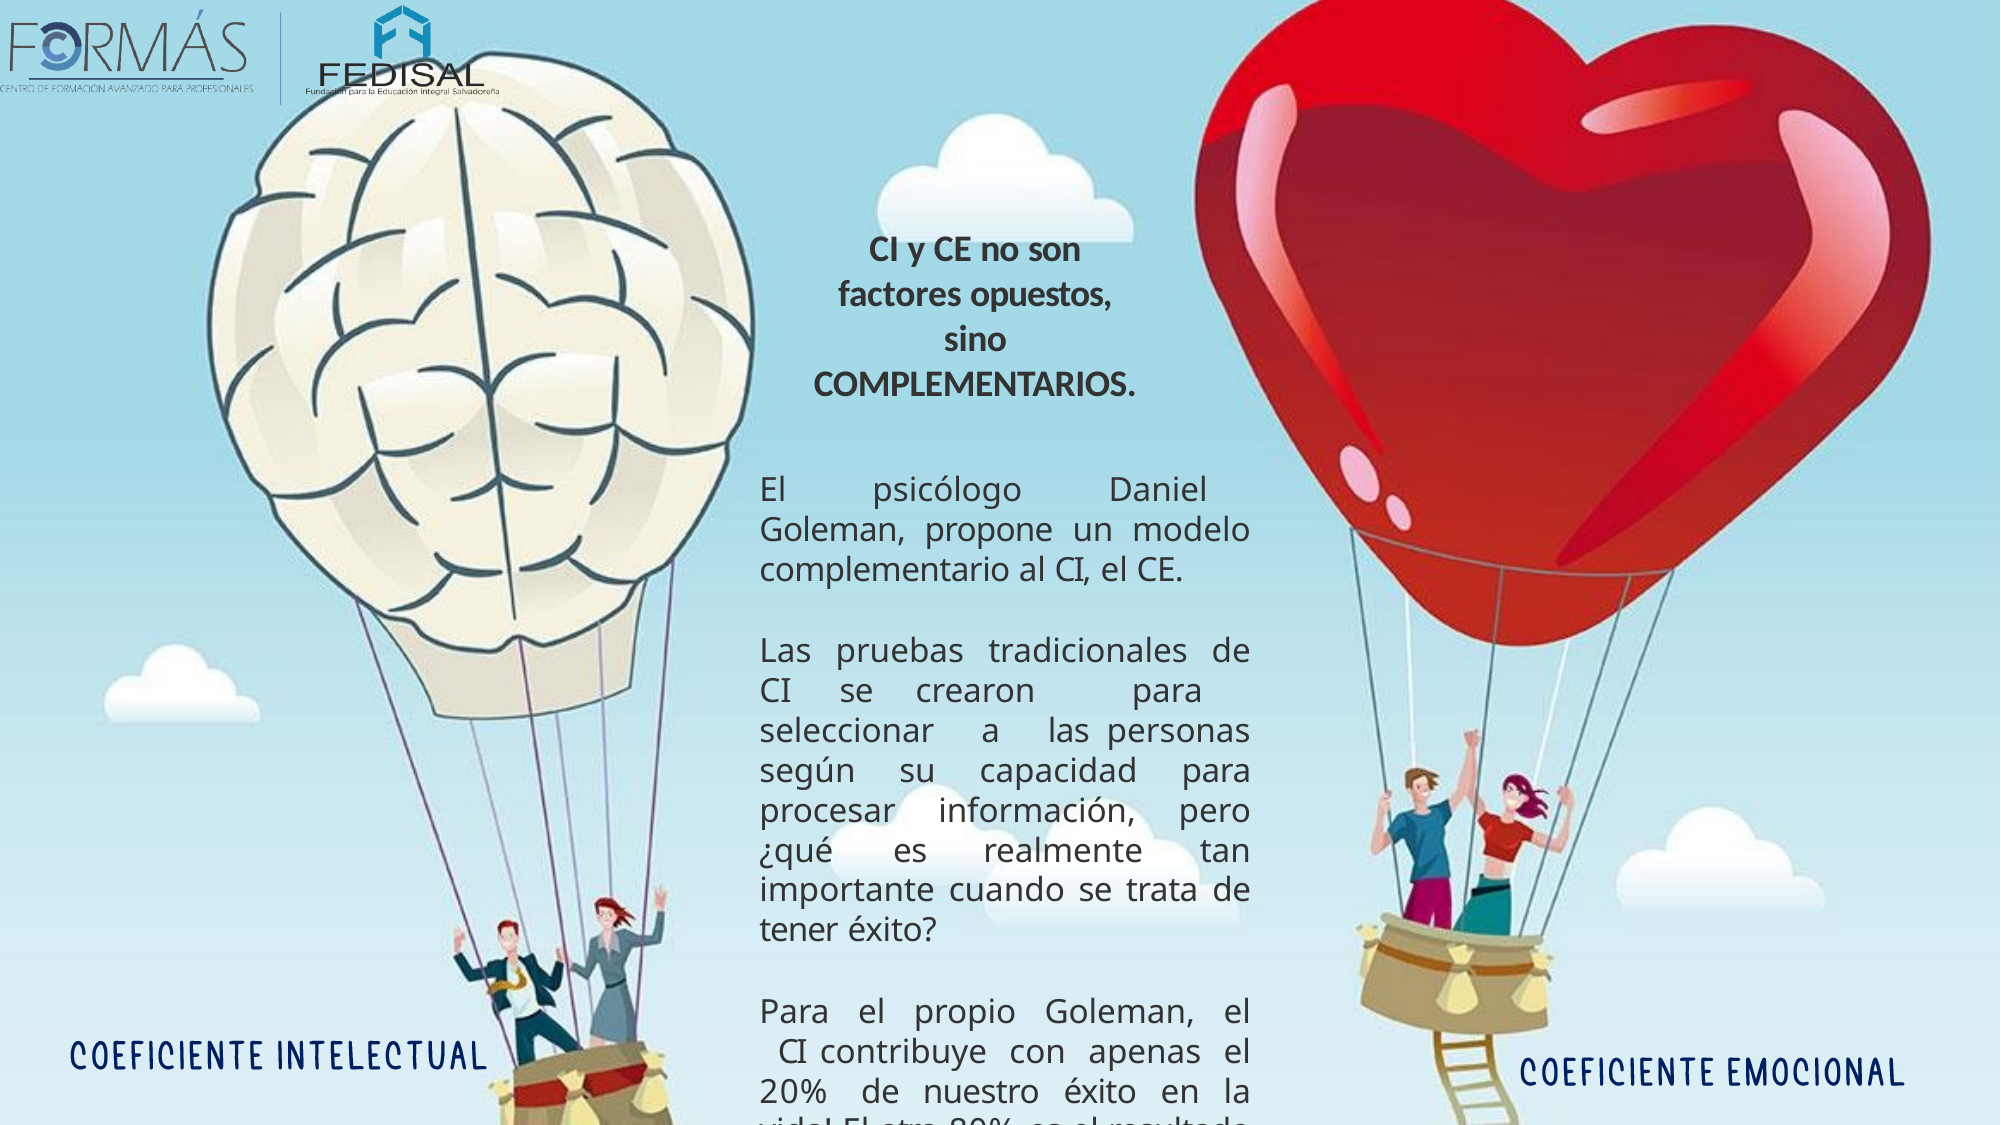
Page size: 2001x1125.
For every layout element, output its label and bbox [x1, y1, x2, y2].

picture [0, 0, 2000, 1125]
text_box [67, 1019, 1926, 1095]
